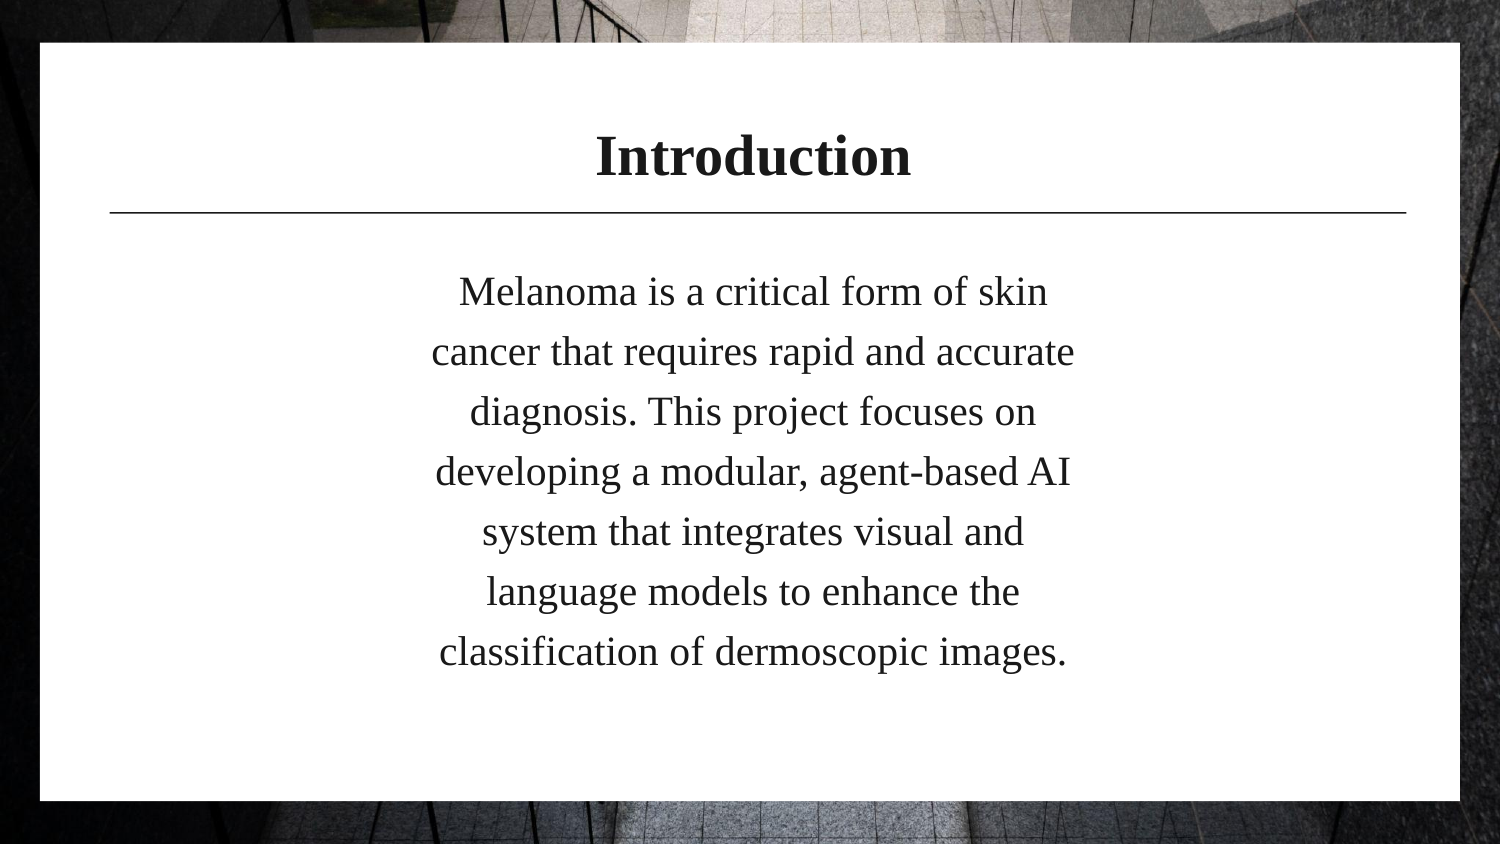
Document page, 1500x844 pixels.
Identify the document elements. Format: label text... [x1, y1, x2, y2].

picture [0, 0, 1500, 844]
title Introduction [97, 102, 1410, 197]
text_box Melanoma is a critical form of skin cancer that requires rapid and accurate diagnosis. This project focuses on developing a modular, agent-based AI system that integrates visual and language models to enhance the classification of dermoscopic images. [391, 246, 1116, 682]
